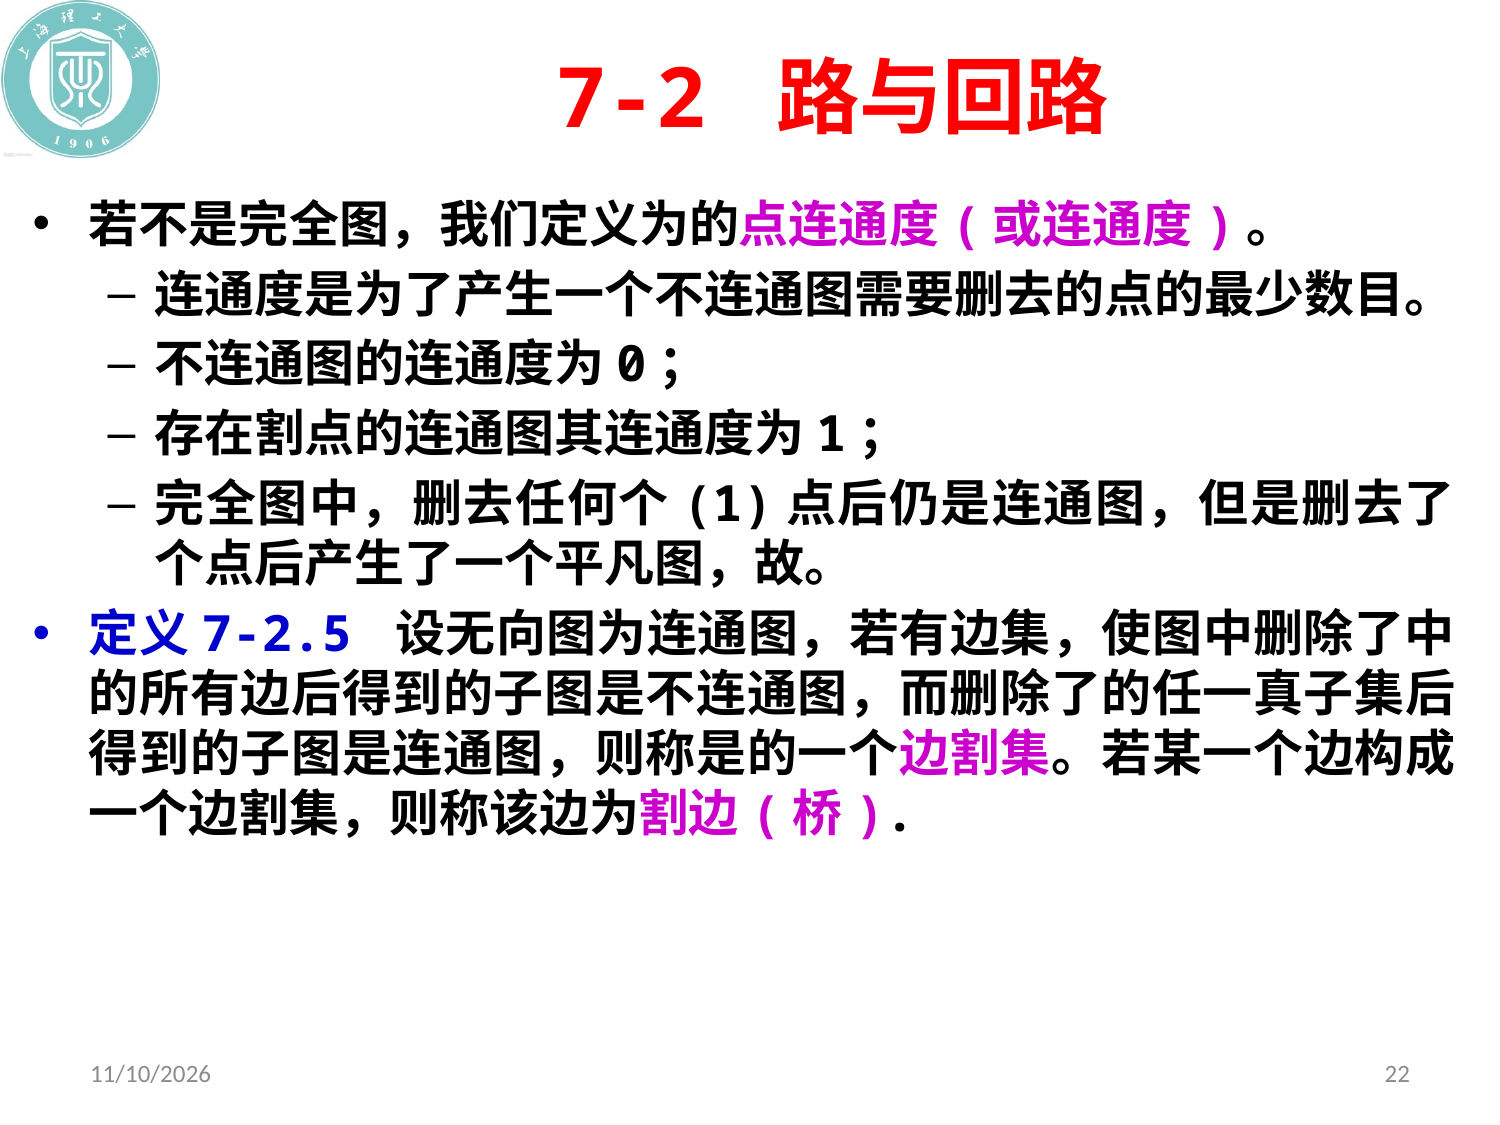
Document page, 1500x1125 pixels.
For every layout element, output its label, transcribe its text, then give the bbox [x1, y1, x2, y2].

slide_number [75, 1042, 425, 1103]
picture [1, 0, 160, 158]
slide_number 22 [1074, 1042, 1425, 1103]
title 7-2 路与回路 [194, 7, 1471, 181]
